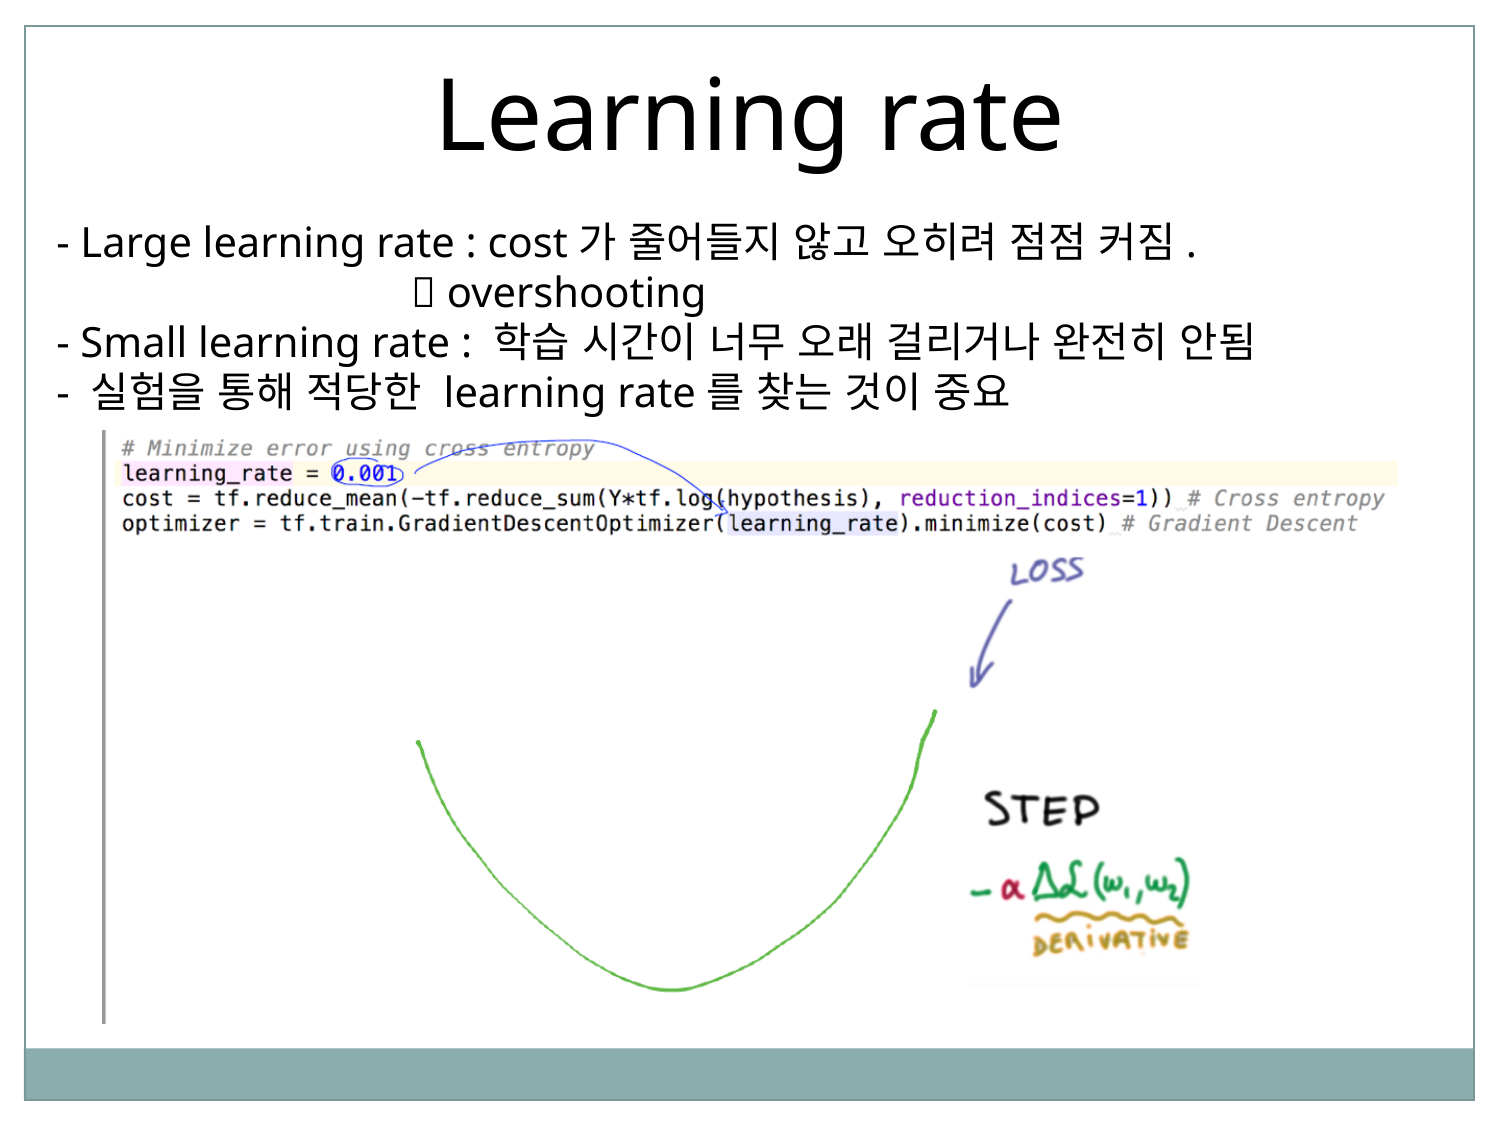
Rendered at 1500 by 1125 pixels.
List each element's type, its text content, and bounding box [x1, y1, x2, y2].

text_box Learning rate [41, 42, 1459, 178]
text_box - Large learning rate : cost가 줄어들지 않고 오히려 점점 커짐.  overshooting - Small learning rate : 학습 시간이 너무 오래 걸리거나 완전히 안됨 - 실험을 통해 적당한 learning rate를 찾는 것이 중요 [41, 208, 1459, 423]
picture [102, 430, 1398, 1024]
